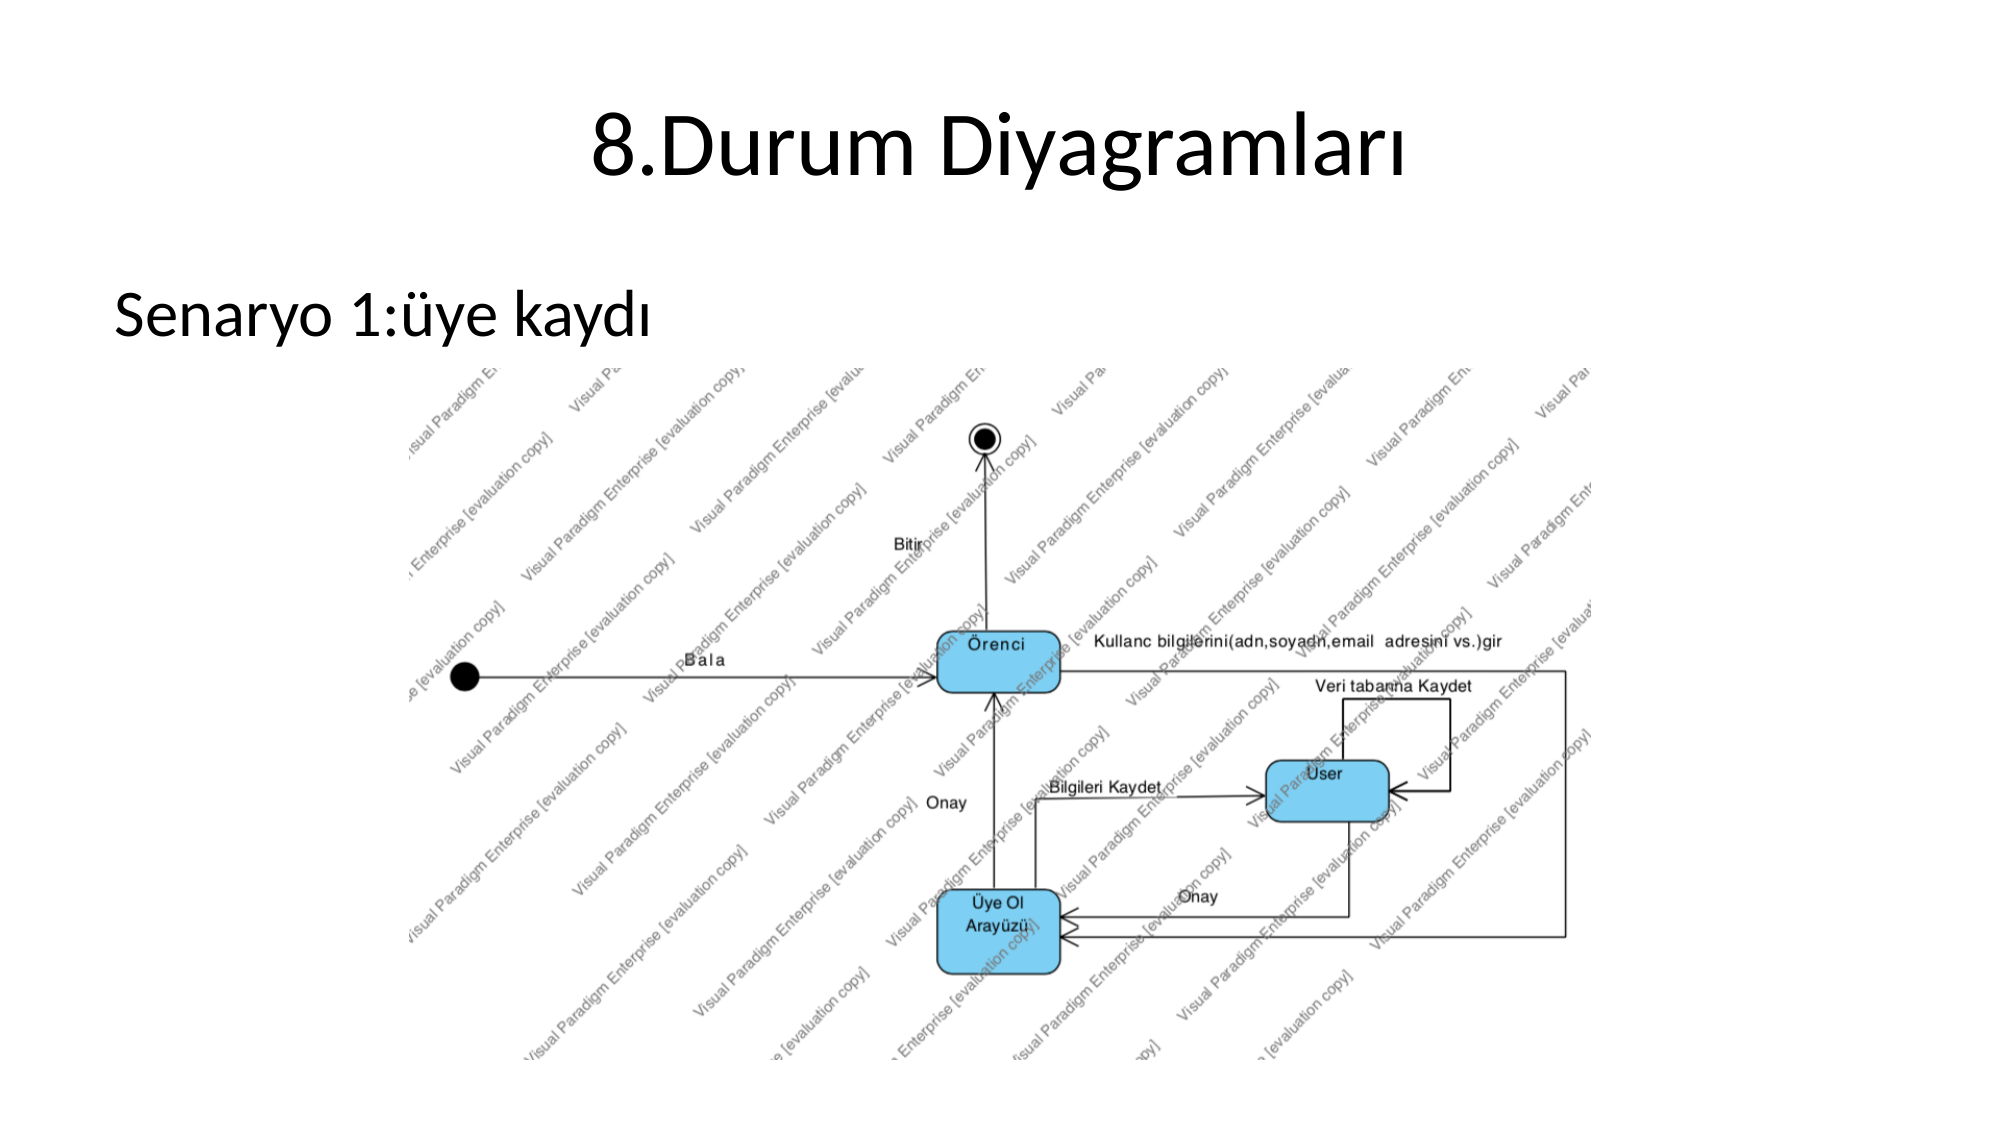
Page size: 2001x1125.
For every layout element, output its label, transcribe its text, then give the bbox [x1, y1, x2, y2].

list Senaryo 1:üye kaydı [99, 262, 1900, 369]
title 8.Durum Diyagramları [99, 45, 1900, 233]
picture [409, 367, 1591, 1061]
